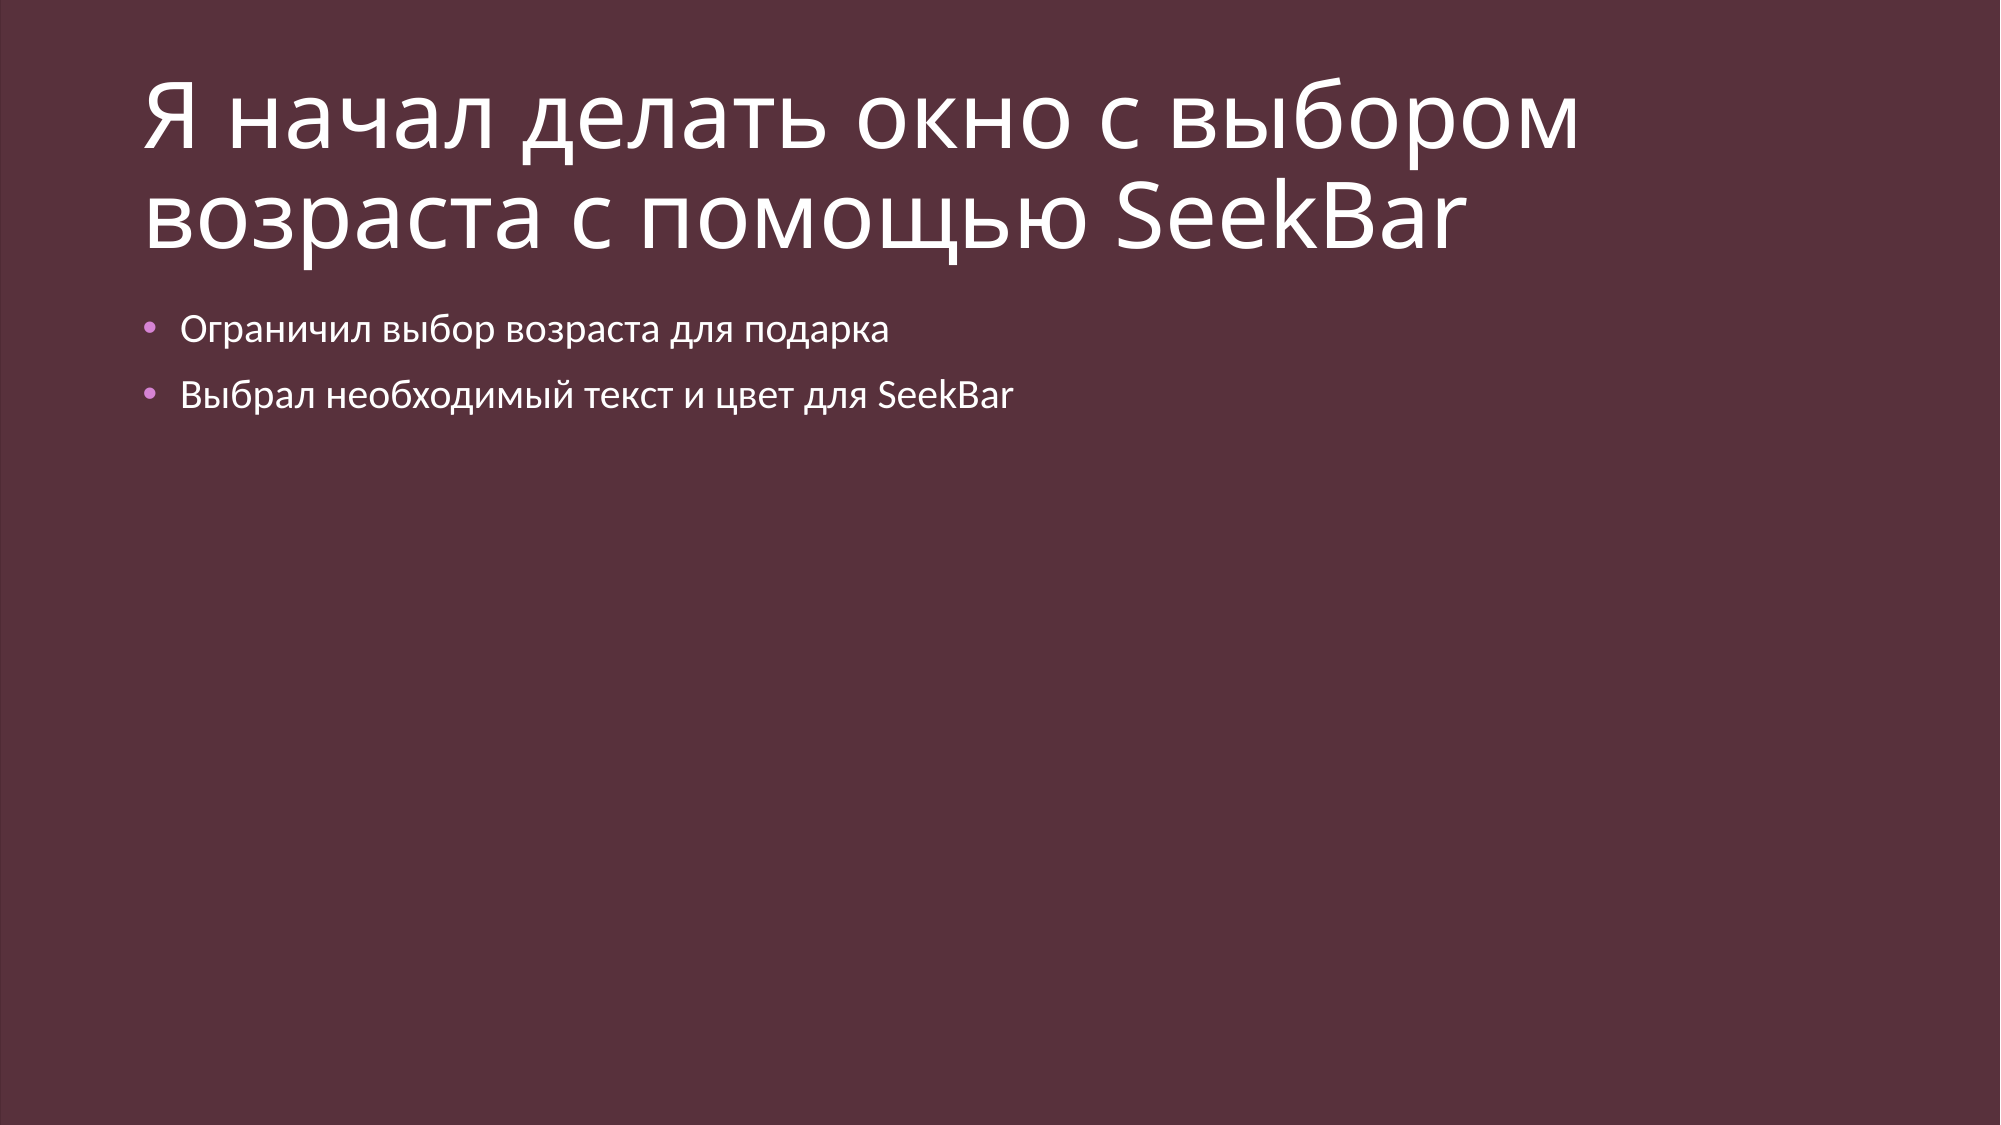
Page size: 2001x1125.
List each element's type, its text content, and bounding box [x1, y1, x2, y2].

list Ограничил выбор возраста для подарка Выбрал необходимый текст и цвет для SeekBar [127, 299, 1873, 1014]
title Я начал делать окно с выбором возраста с помощью SeekBar [127, 59, 1873, 278]
